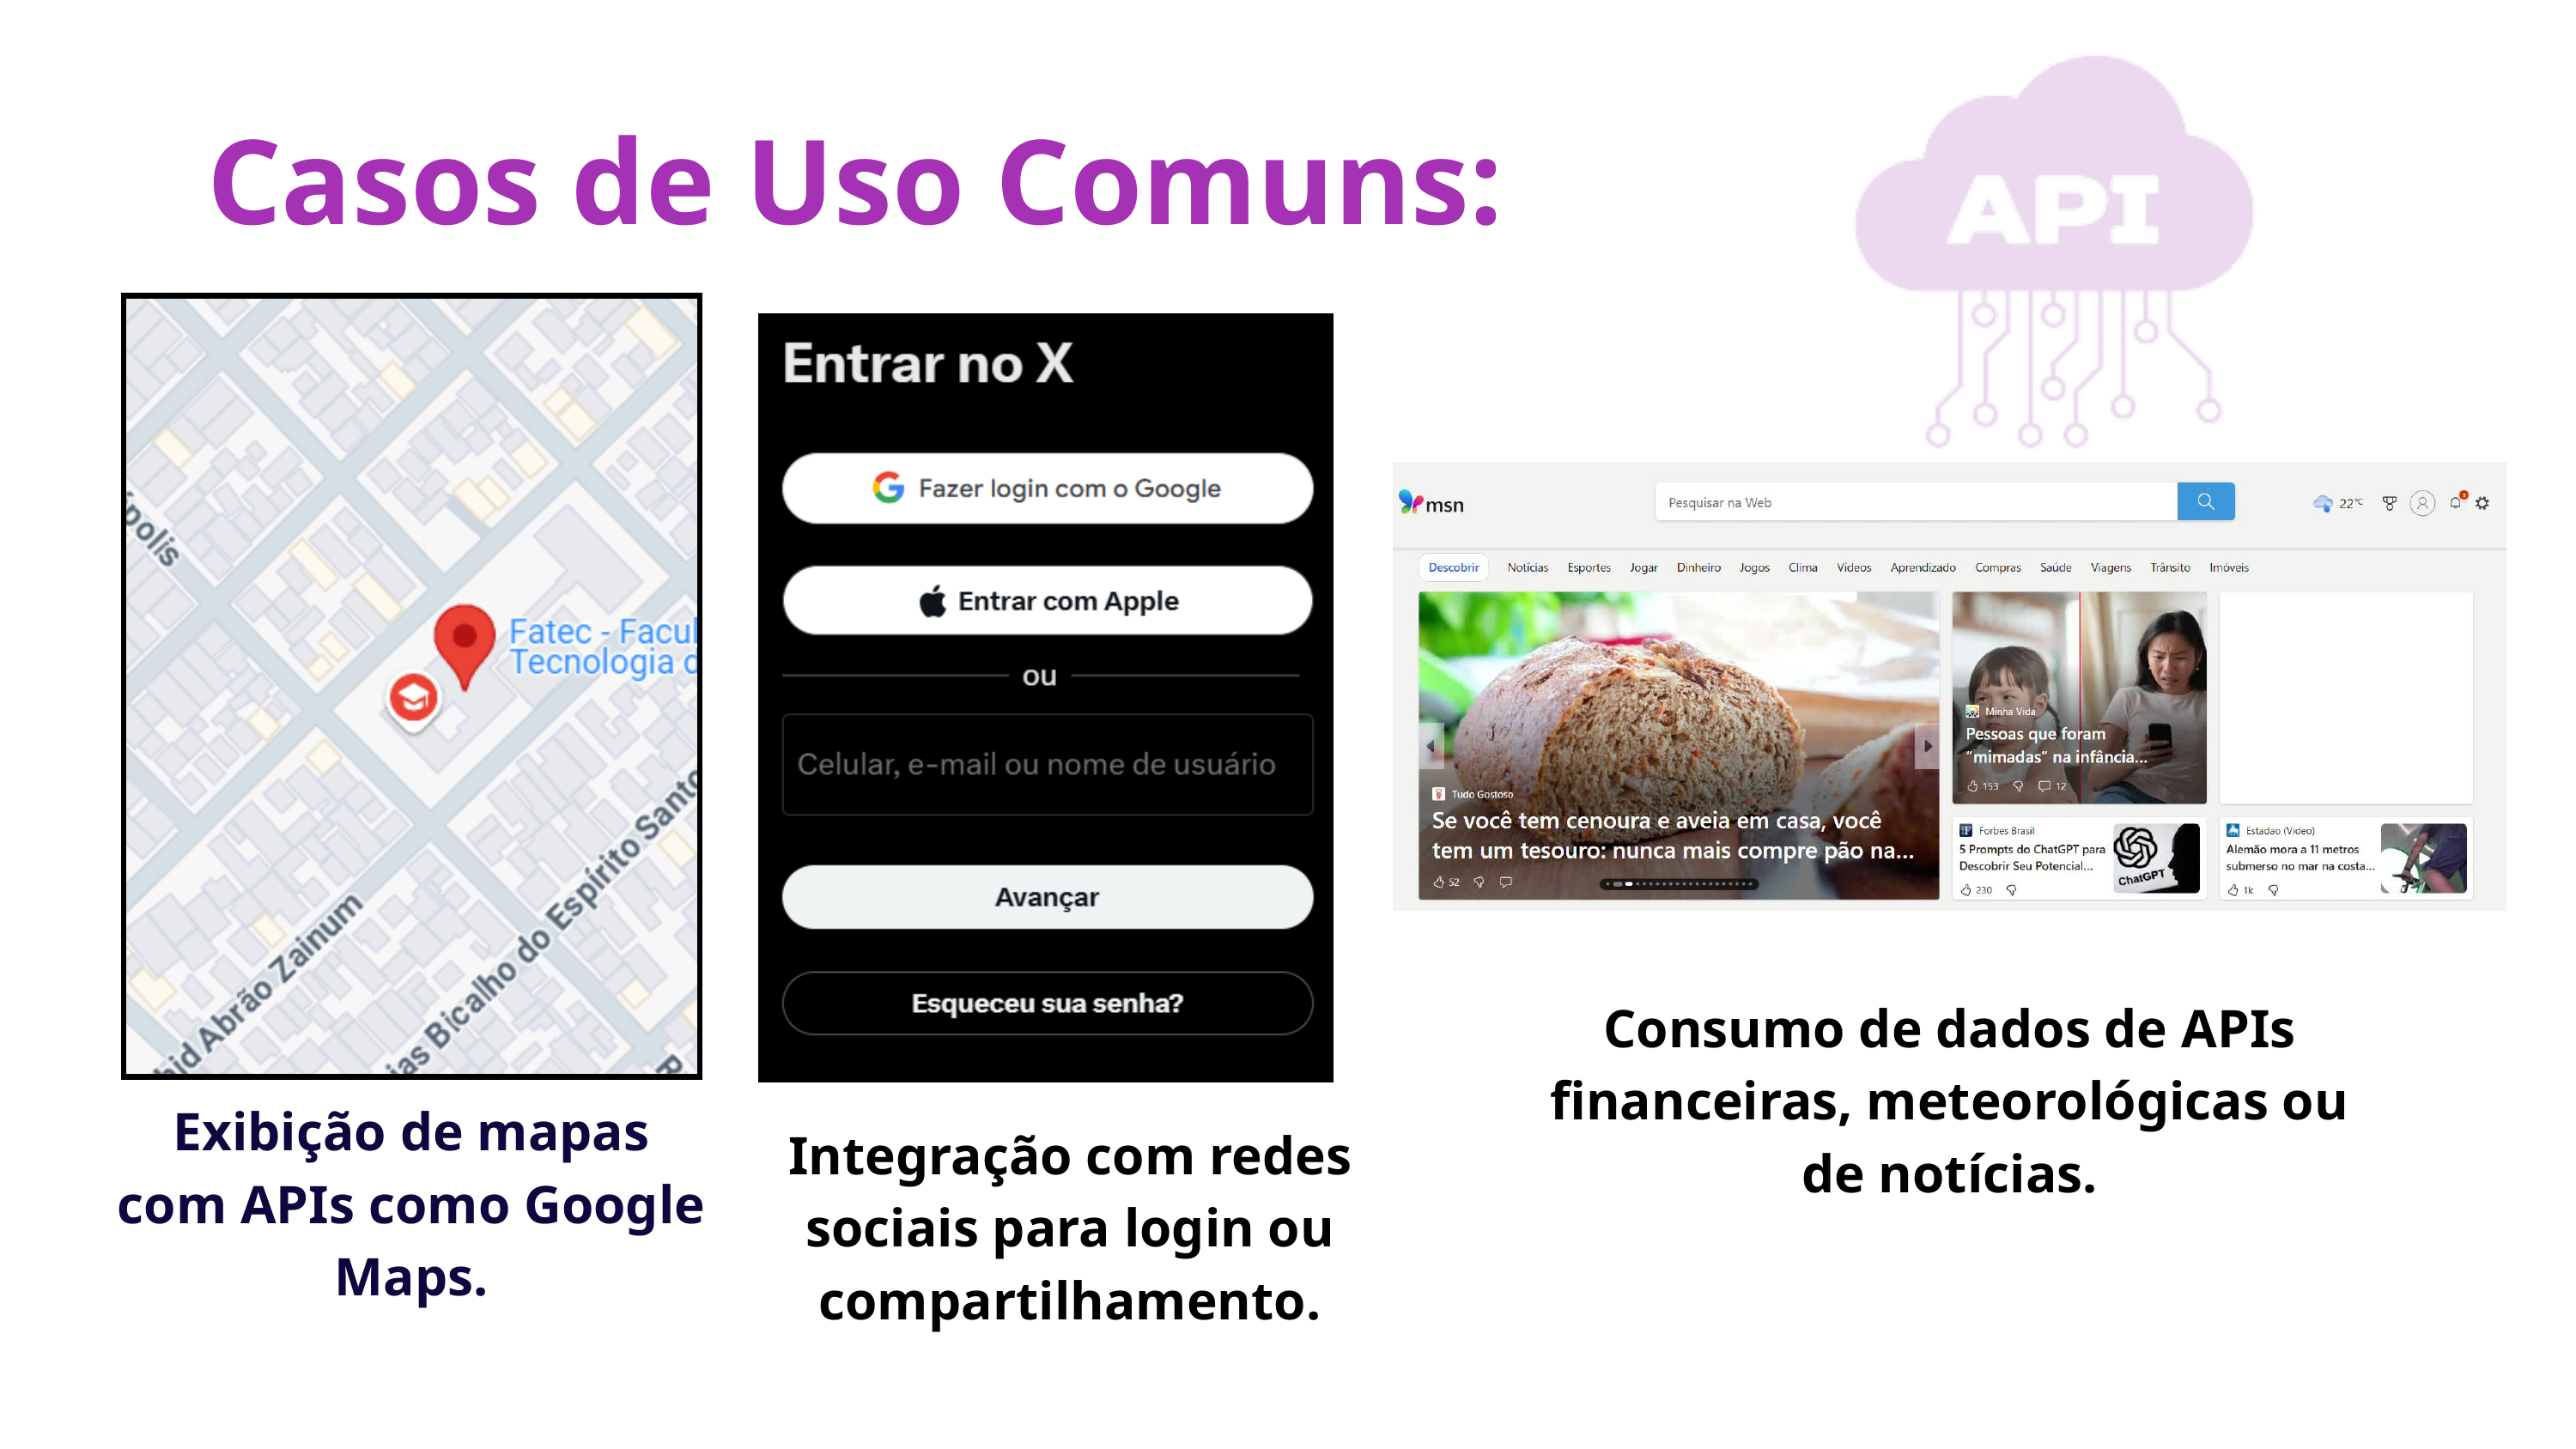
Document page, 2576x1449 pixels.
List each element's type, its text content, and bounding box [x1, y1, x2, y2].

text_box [1392, 461, 2507, 912]
text_box Exibição de mapas com APIs como Google Maps. [112, 1088, 710, 1307]
text_box [1679, 44, 2432, 459]
text_box Integração com redes sociais para login ou compartilhamento. [748, 1112, 1393, 1331]
text_box [123, 295, 700, 1077]
text_box [760, 316, 1331, 1081]
text_box Casos de Uso Comuns: [207, 115, 1679, 249]
text_box Consumo de dados de APIs financeiras, meteorológicas ou de notícias. [1546, 985, 2353, 1203]
